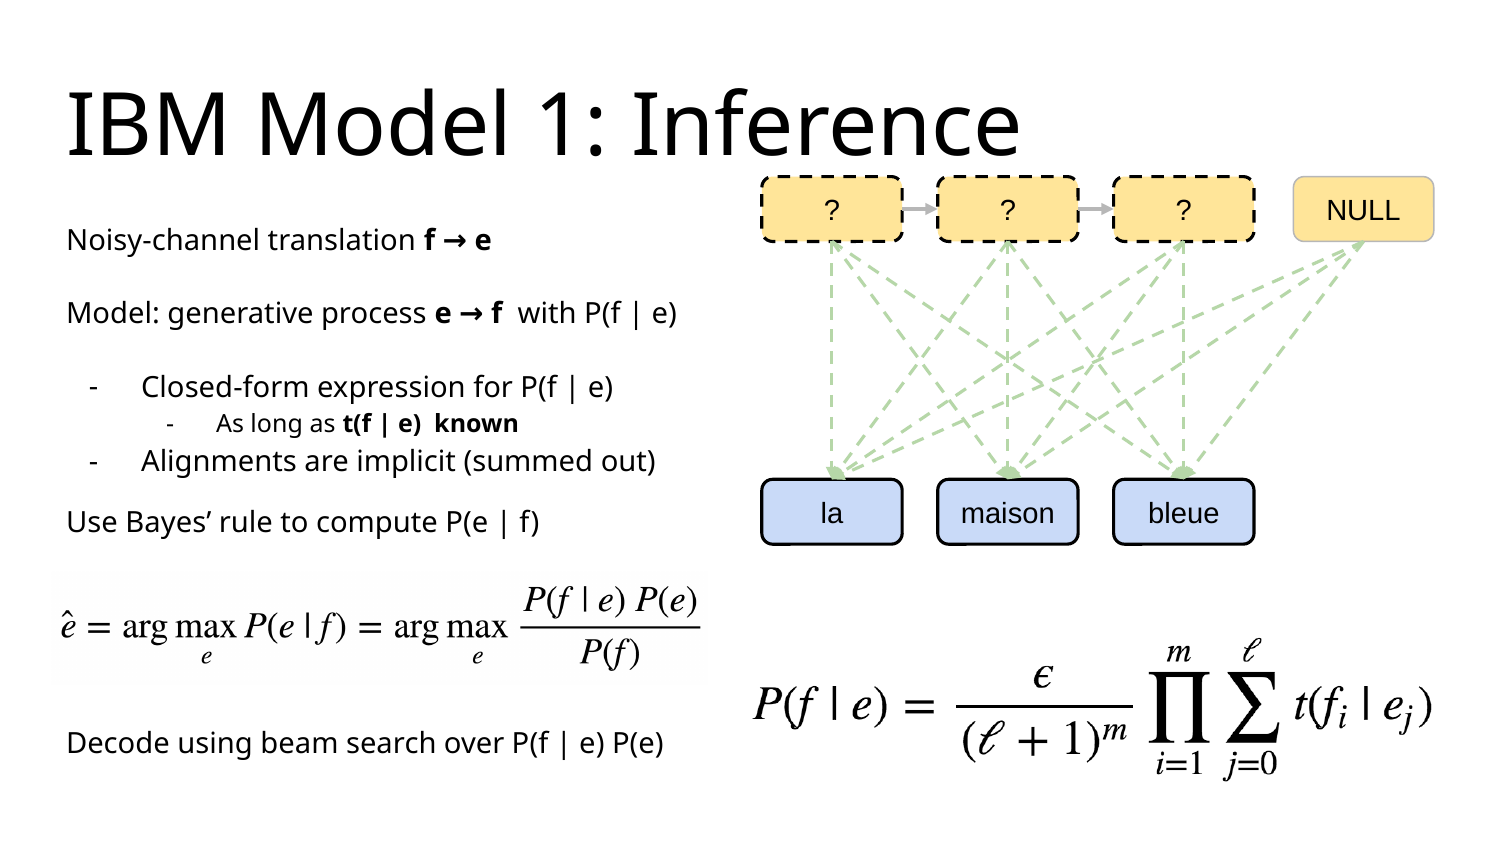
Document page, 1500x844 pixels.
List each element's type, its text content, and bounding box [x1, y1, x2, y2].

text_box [831, 241, 1364, 480]
list Noisy-channel translation f → e Model: generative process e → f with P(f | e) Closed-form expression for P(f | e) As long as t(f | e) known Alignments are implicit (summed out) Use Bayes’ rule to compute P(e | f) Decode using beam search over P(f | e) P(e) [51, 200, 708, 571]
list Noisy-channel translation f → e Model: generative process e → f with P(f | e) Closed-form expression for P(f | e) As long as t(f | e) known Alignments are implicit (summed out) Use Bayes’ rule to compute P(e | f) Decode using beam search over P(f | e) P(e) [51, 693, 708, 752]
picture [748, 629, 1463, 792]
picture [50, 571, 708, 686]
title IBM Model 1: Inference [51, 51, 1449, 189]
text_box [761, 176, 1435, 545]
